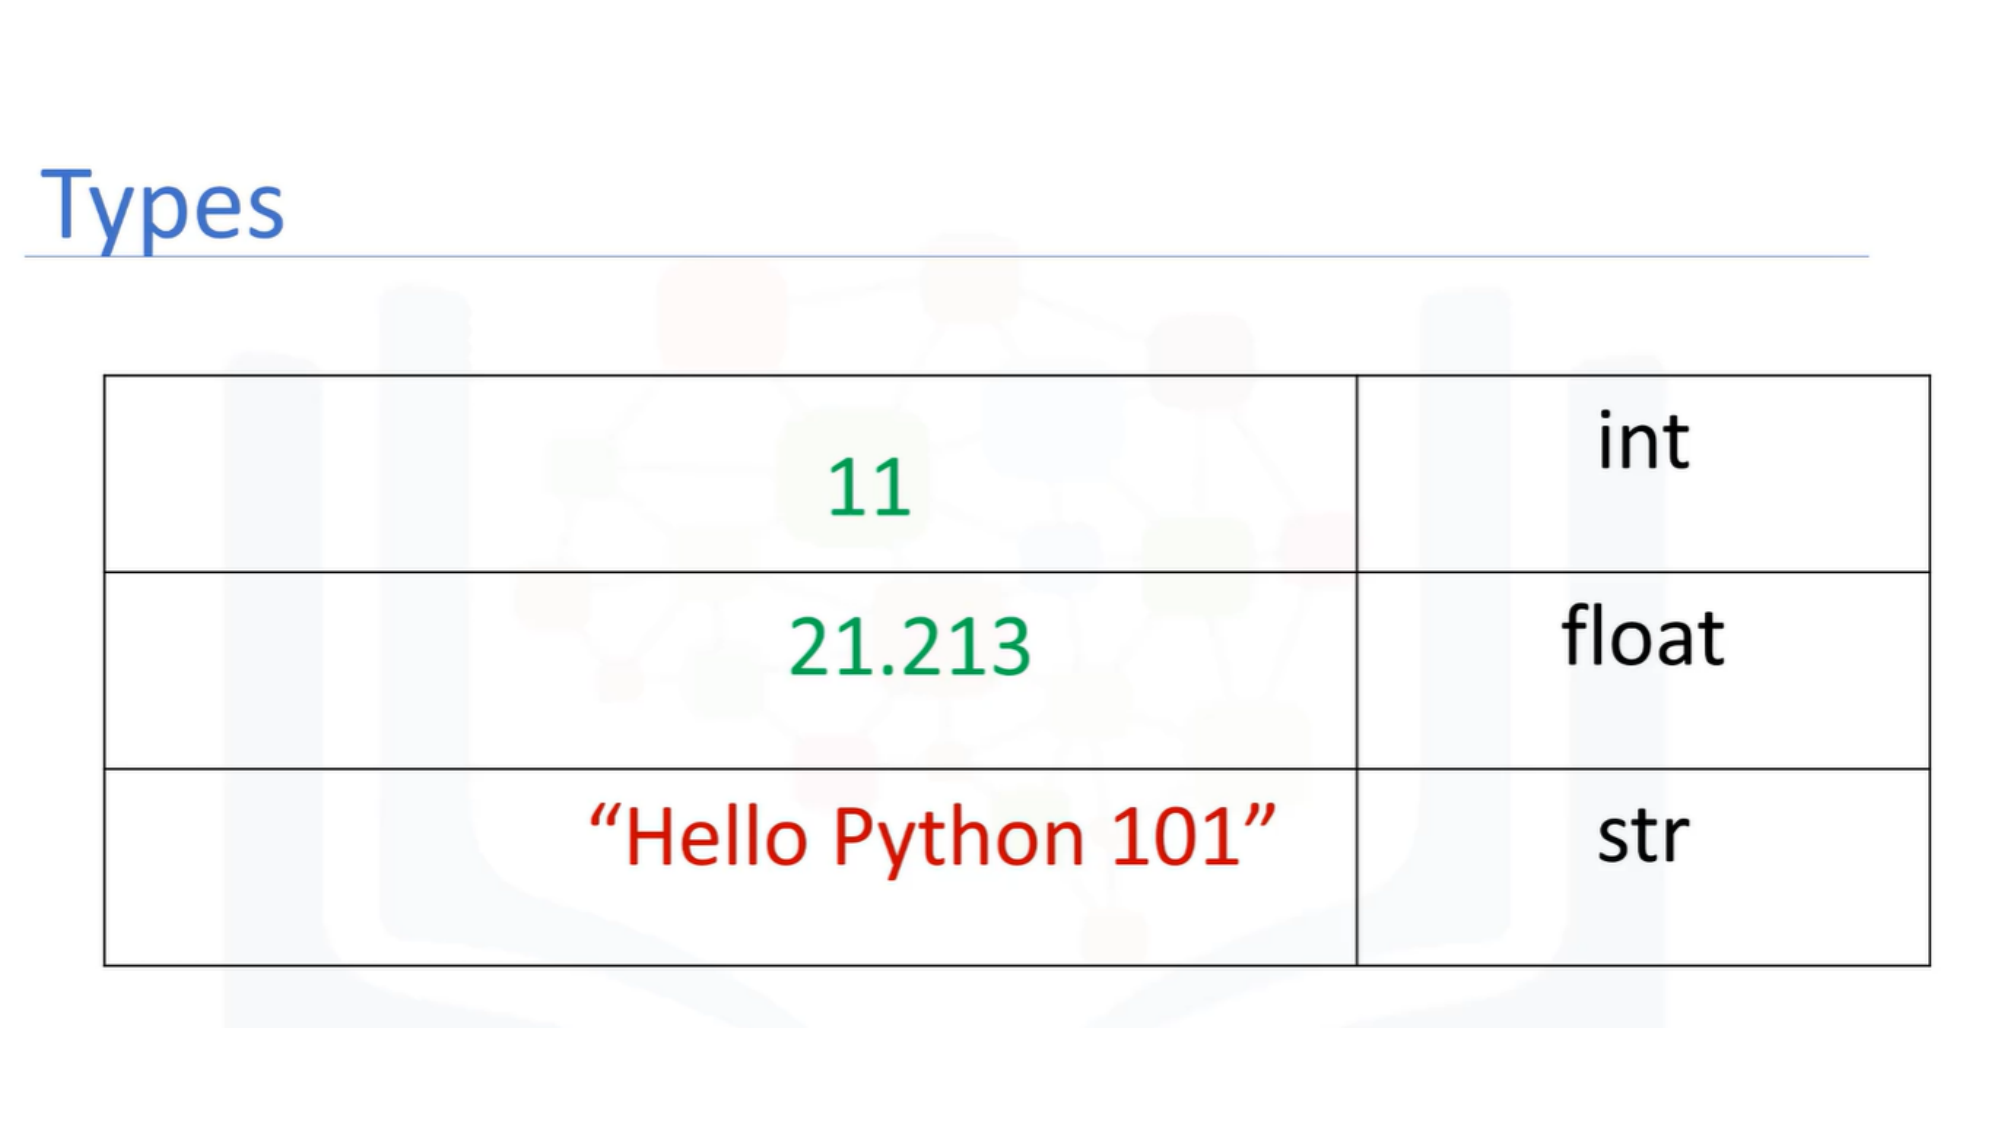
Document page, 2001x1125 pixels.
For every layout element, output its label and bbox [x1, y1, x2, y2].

text_box [1484, 218, 1965, 413]
text_box [651, 243, 1170, 396]
picture [0, 97, 2000, 1028]
